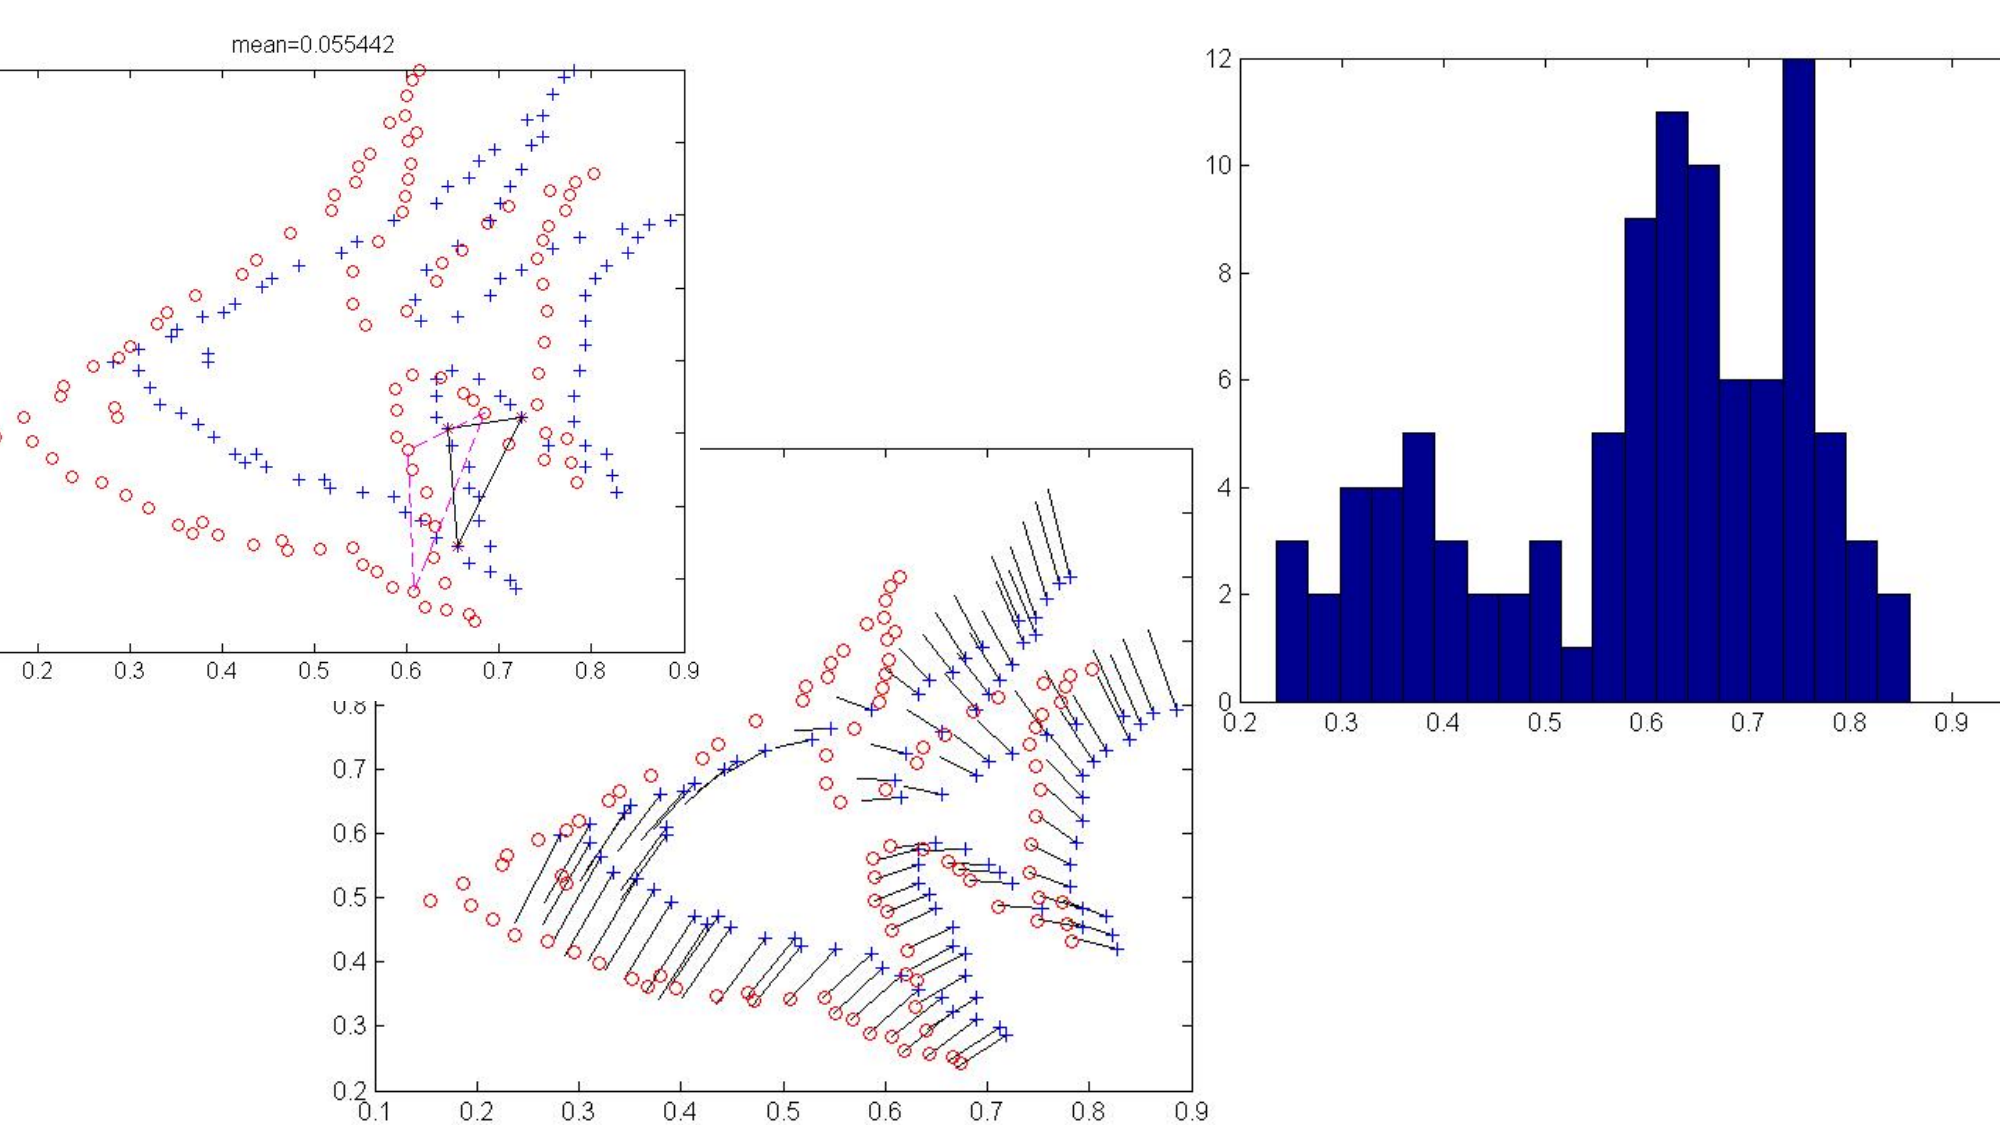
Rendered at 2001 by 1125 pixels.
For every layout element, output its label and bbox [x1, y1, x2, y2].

list [0, 16, 700, 701]
picture [317, 0, 2000, 1125]
